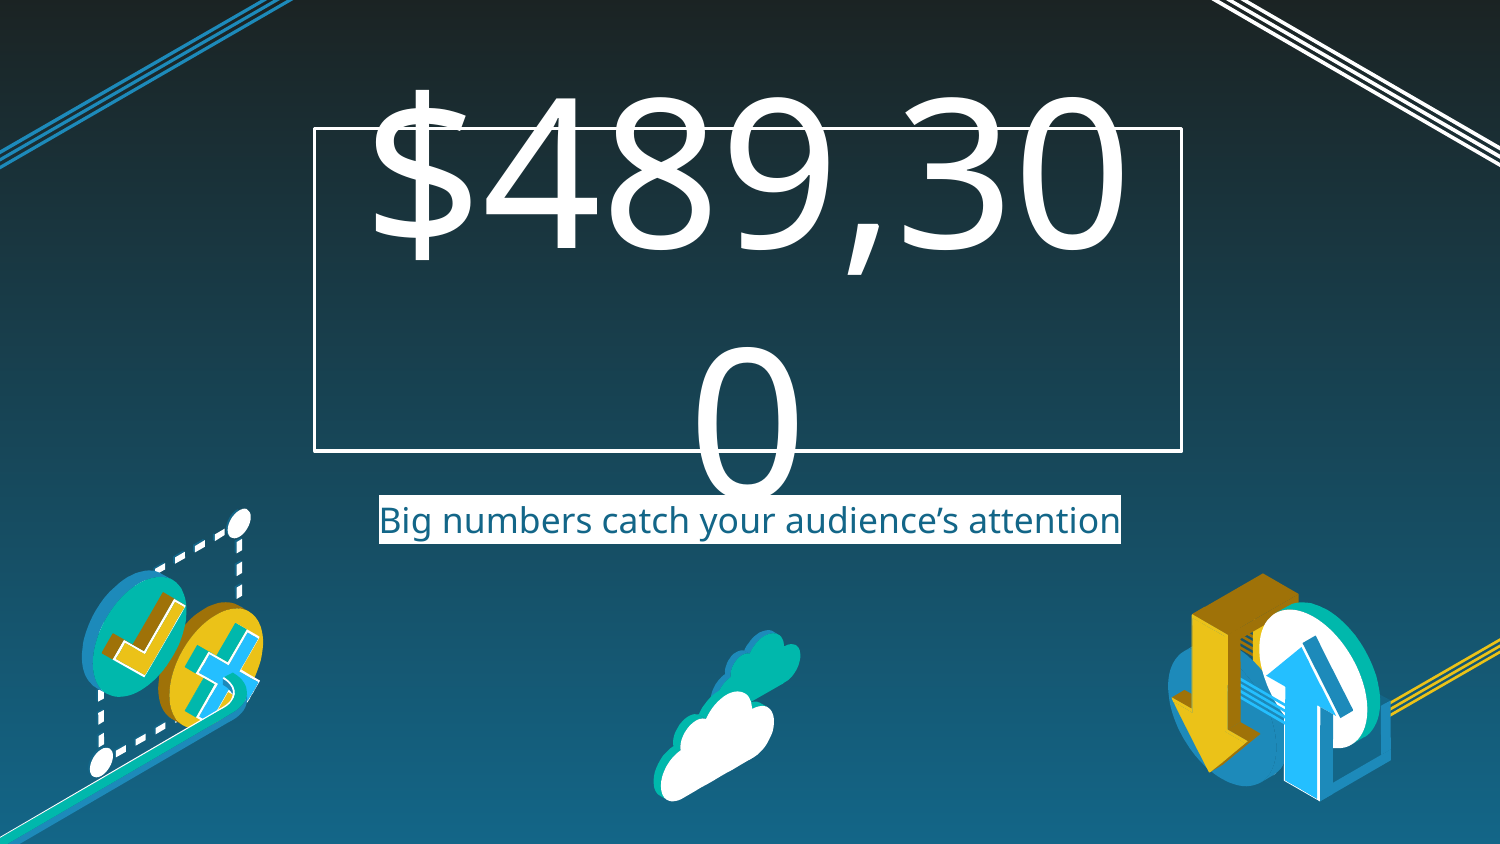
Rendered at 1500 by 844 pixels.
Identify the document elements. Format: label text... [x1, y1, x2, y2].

subtitle Big numbers catch your audience’s attention [348, 482, 1152, 560]
title $489,300 [313, 127, 1183, 453]
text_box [0, 508, 264, 844]
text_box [1167, 573, 1500, 802]
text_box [653, 632, 801, 802]
